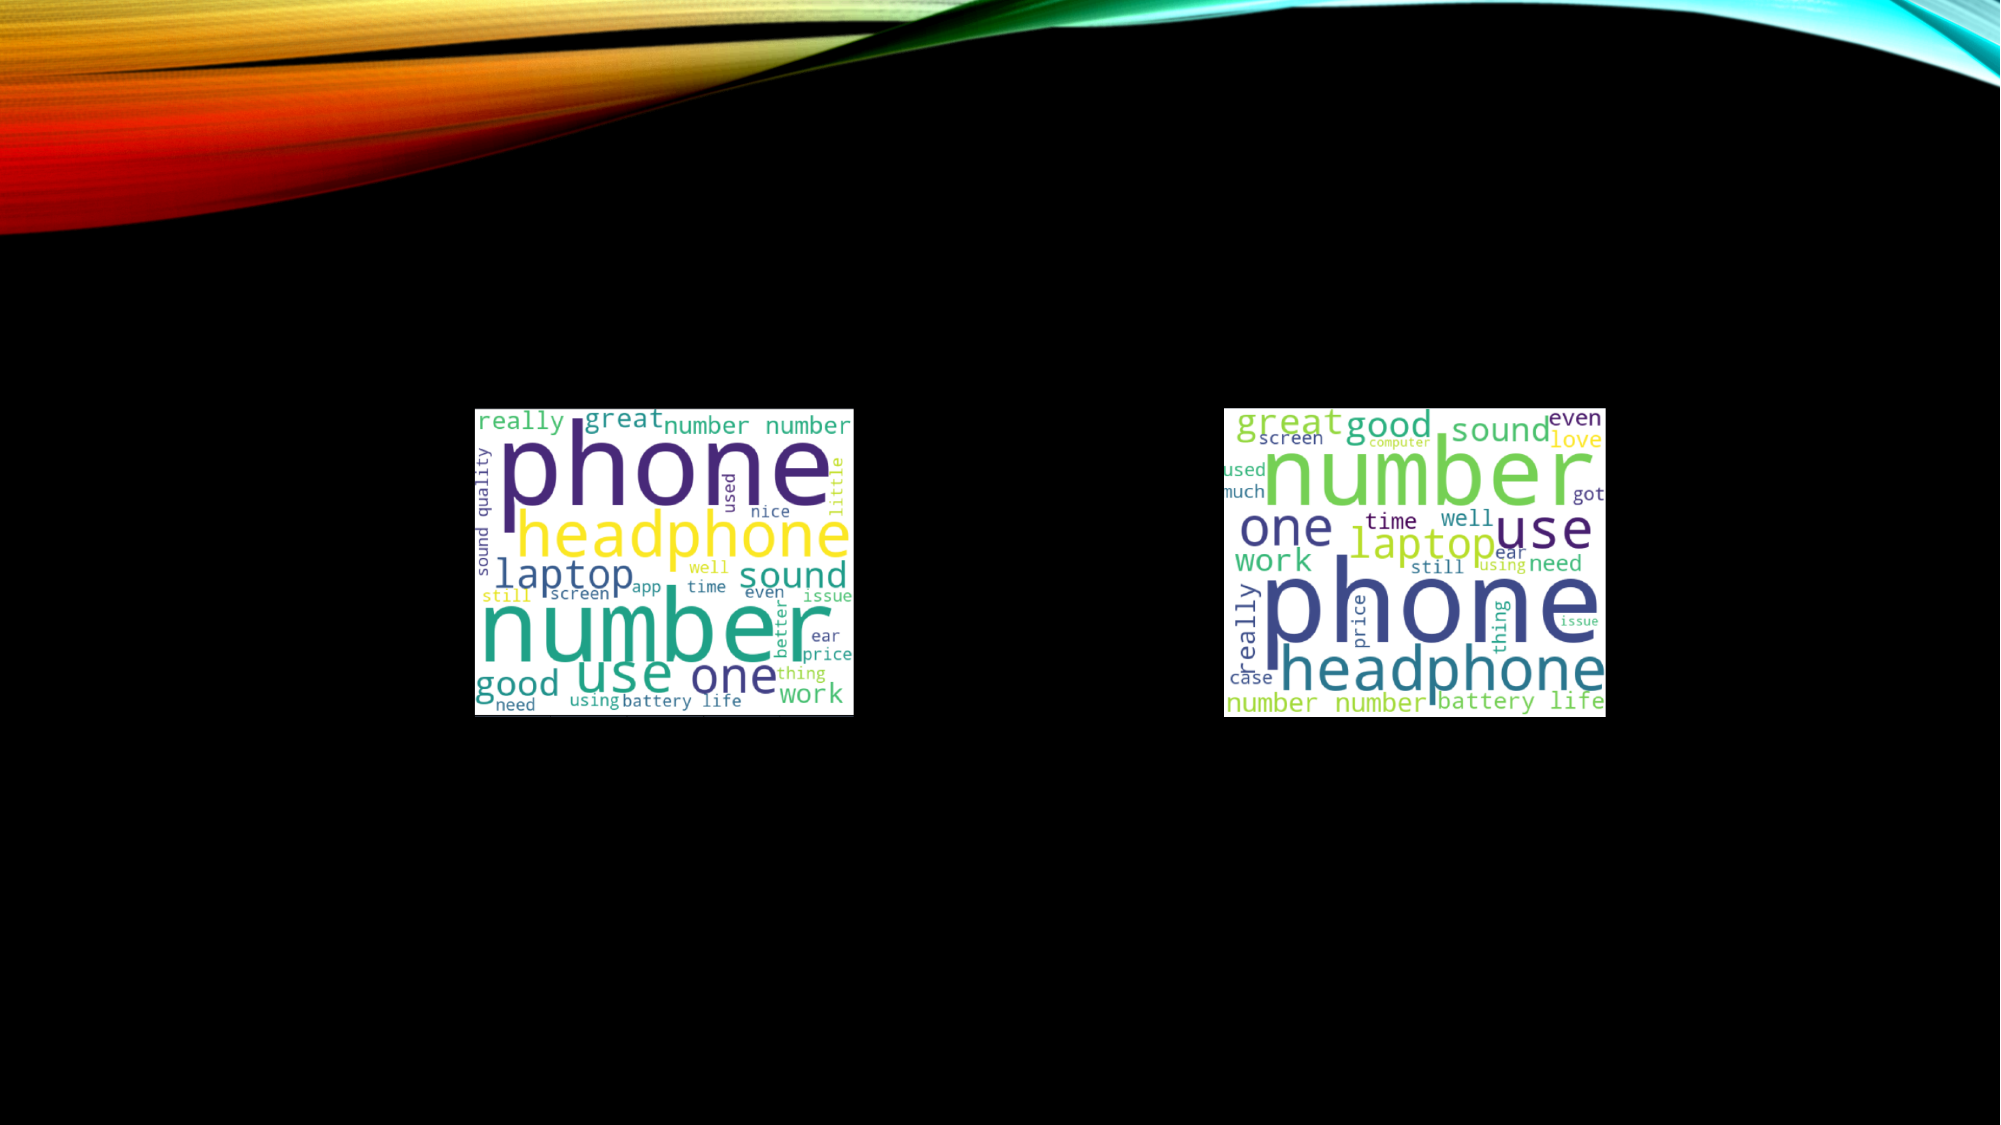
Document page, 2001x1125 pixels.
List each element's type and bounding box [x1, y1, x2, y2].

picture [474, 408, 854, 717]
picture [1223, 408, 1606, 717]
picture [0, 0, 2000, 237]
